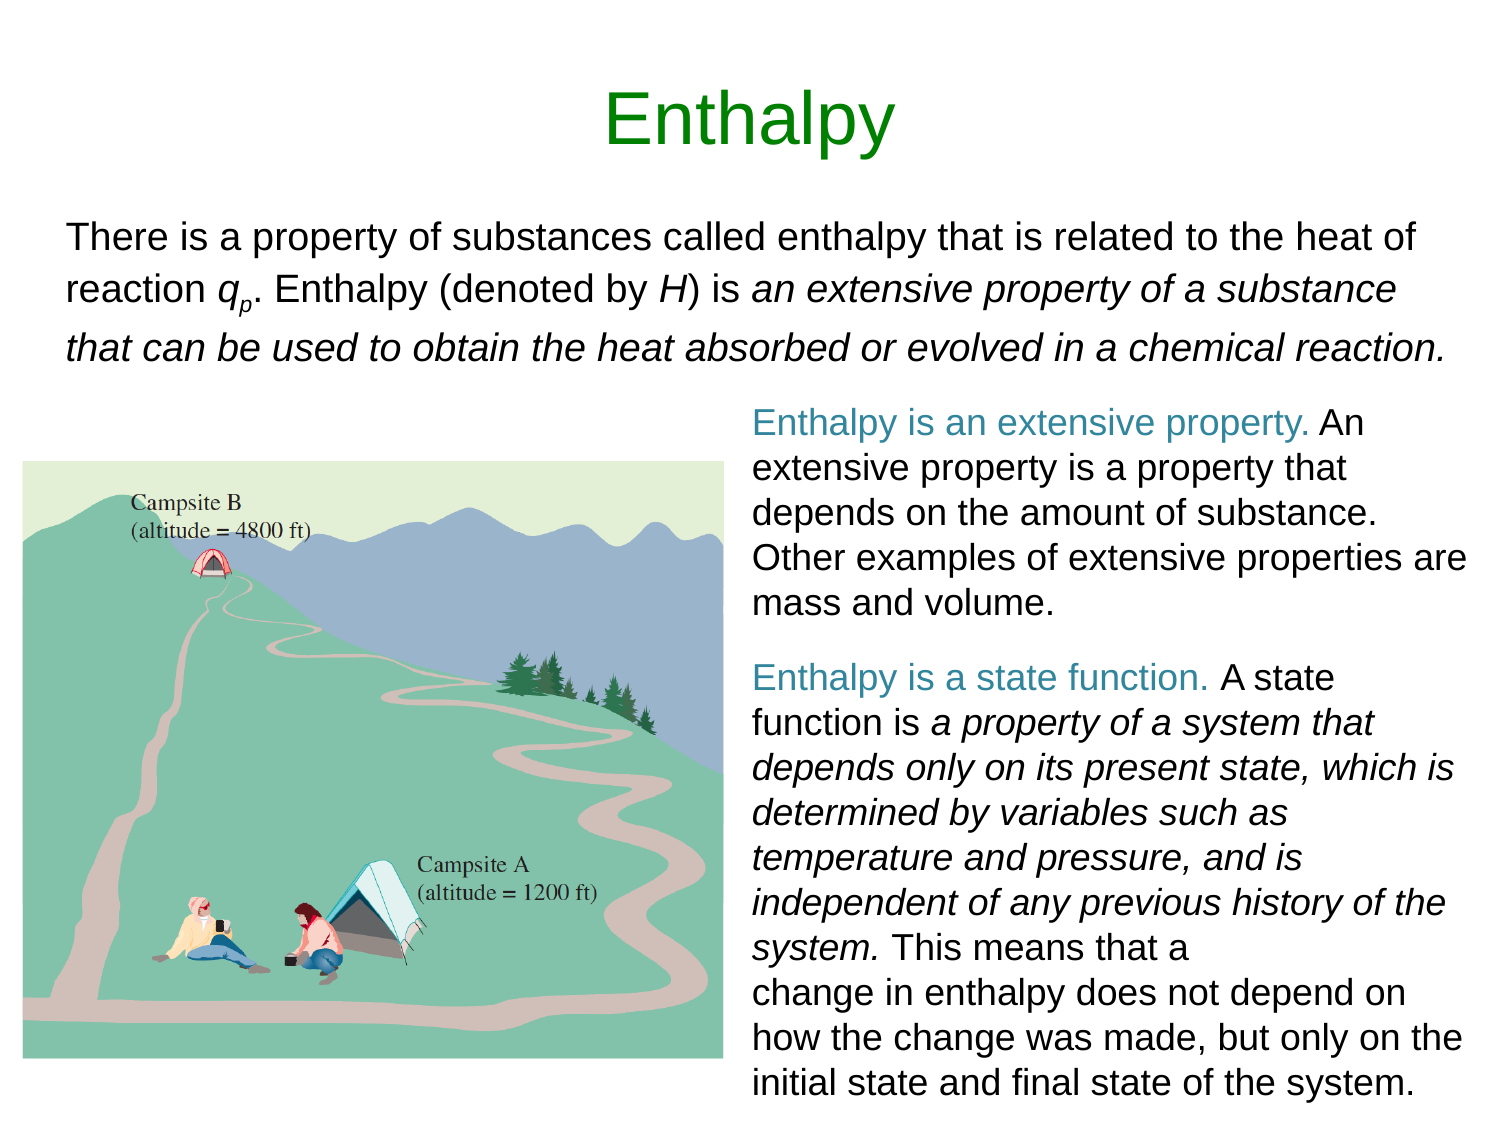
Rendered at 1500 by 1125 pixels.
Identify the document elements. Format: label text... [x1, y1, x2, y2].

text_box There is a property of substances called enthalpy that is related to the heat of reaction qp. Enthalpy (denoted by H) is an extensive property of a substance that can be used to obtain the heat absorbed or evolved in a chemical reaction. [50, 198, 1488, 377]
title Enthalpy [75, 21, 1425, 198]
text_box Enthalpy is an extensive property. An extensive property is a property that depends on the amount of substance. Other examples of extensive properties are mass and volume. Enthalpy is a state function. A state function is a property of a system that depends only on its present state, which is determined by variables such as temperature and pressure, and is independent of any previous history of the system. This means that a change in enthalpy does not depend on how the change was made, but only on the initial state and final state of the system. [737, 390, 1488, 1111]
picture [18, 457, 727, 1061]
